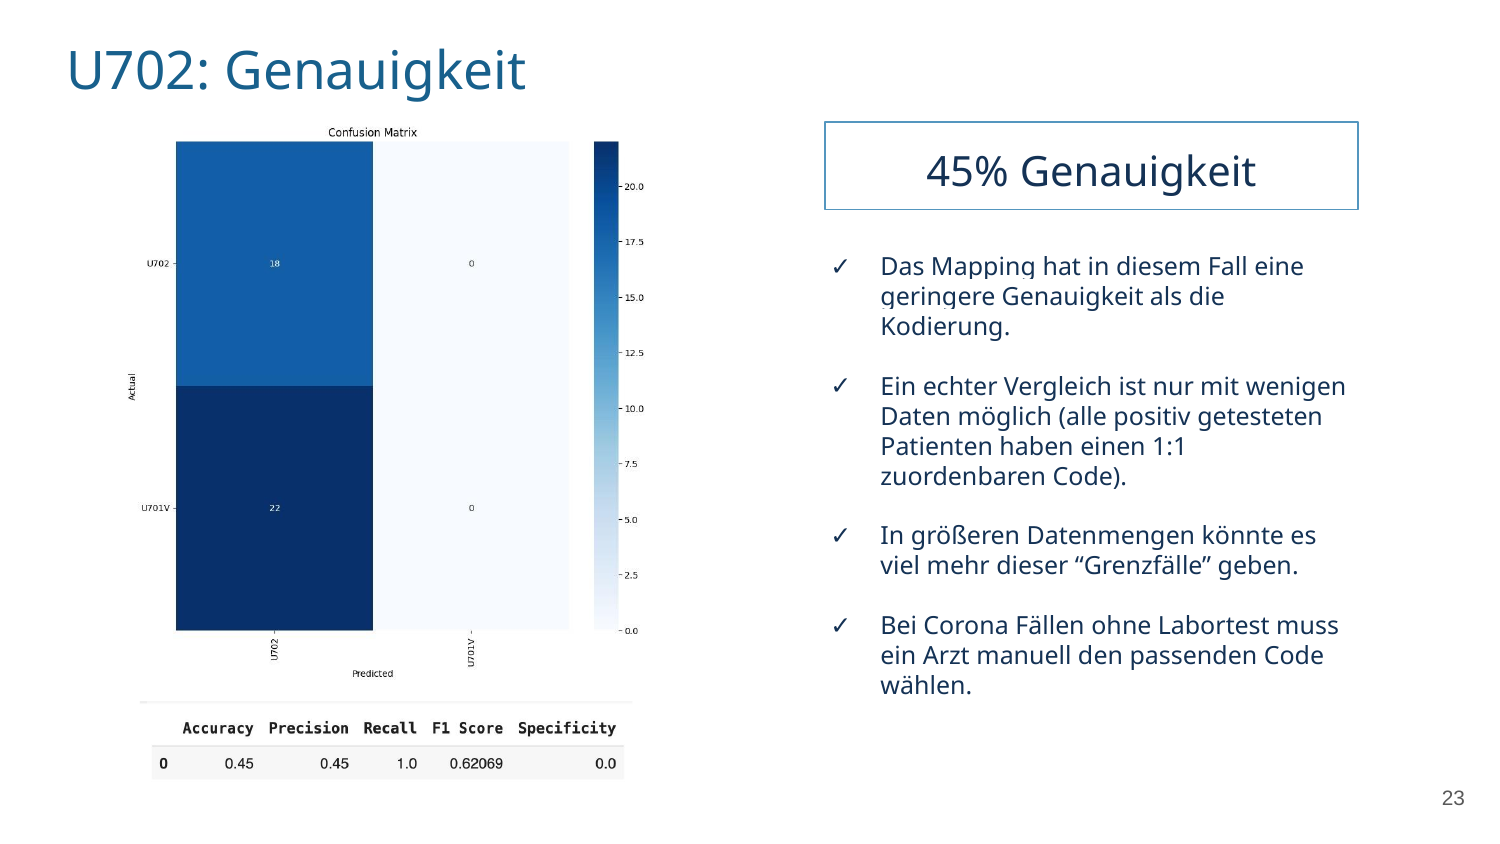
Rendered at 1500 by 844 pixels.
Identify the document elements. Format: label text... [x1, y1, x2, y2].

title U702: Genauigkeit [51, 21, 1449, 116]
picture [122, 121, 650, 684]
text_box Das Mapping hat in diesem Fall eine geringere Genauigkeit als die Kodierung. Ein echter Vergleich ist nur mit wenigen Daten möglich (alle positiv getesteten Patienten haben einen 1:1 zuordenbaren Code). In größeren Datenmengen könnte es viel mehr dieser “Grenzfälle” geben. Bei Corona Fällen ohne Labortest muss ein Arzt manuell den passenden Code wählen. [790, 235, 1367, 715]
text_box 45% Genauigkeit [824, 121, 1359, 210]
picture [139, 701, 633, 796]
slide_number ‹#› [1389, 764, 1480, 830]
